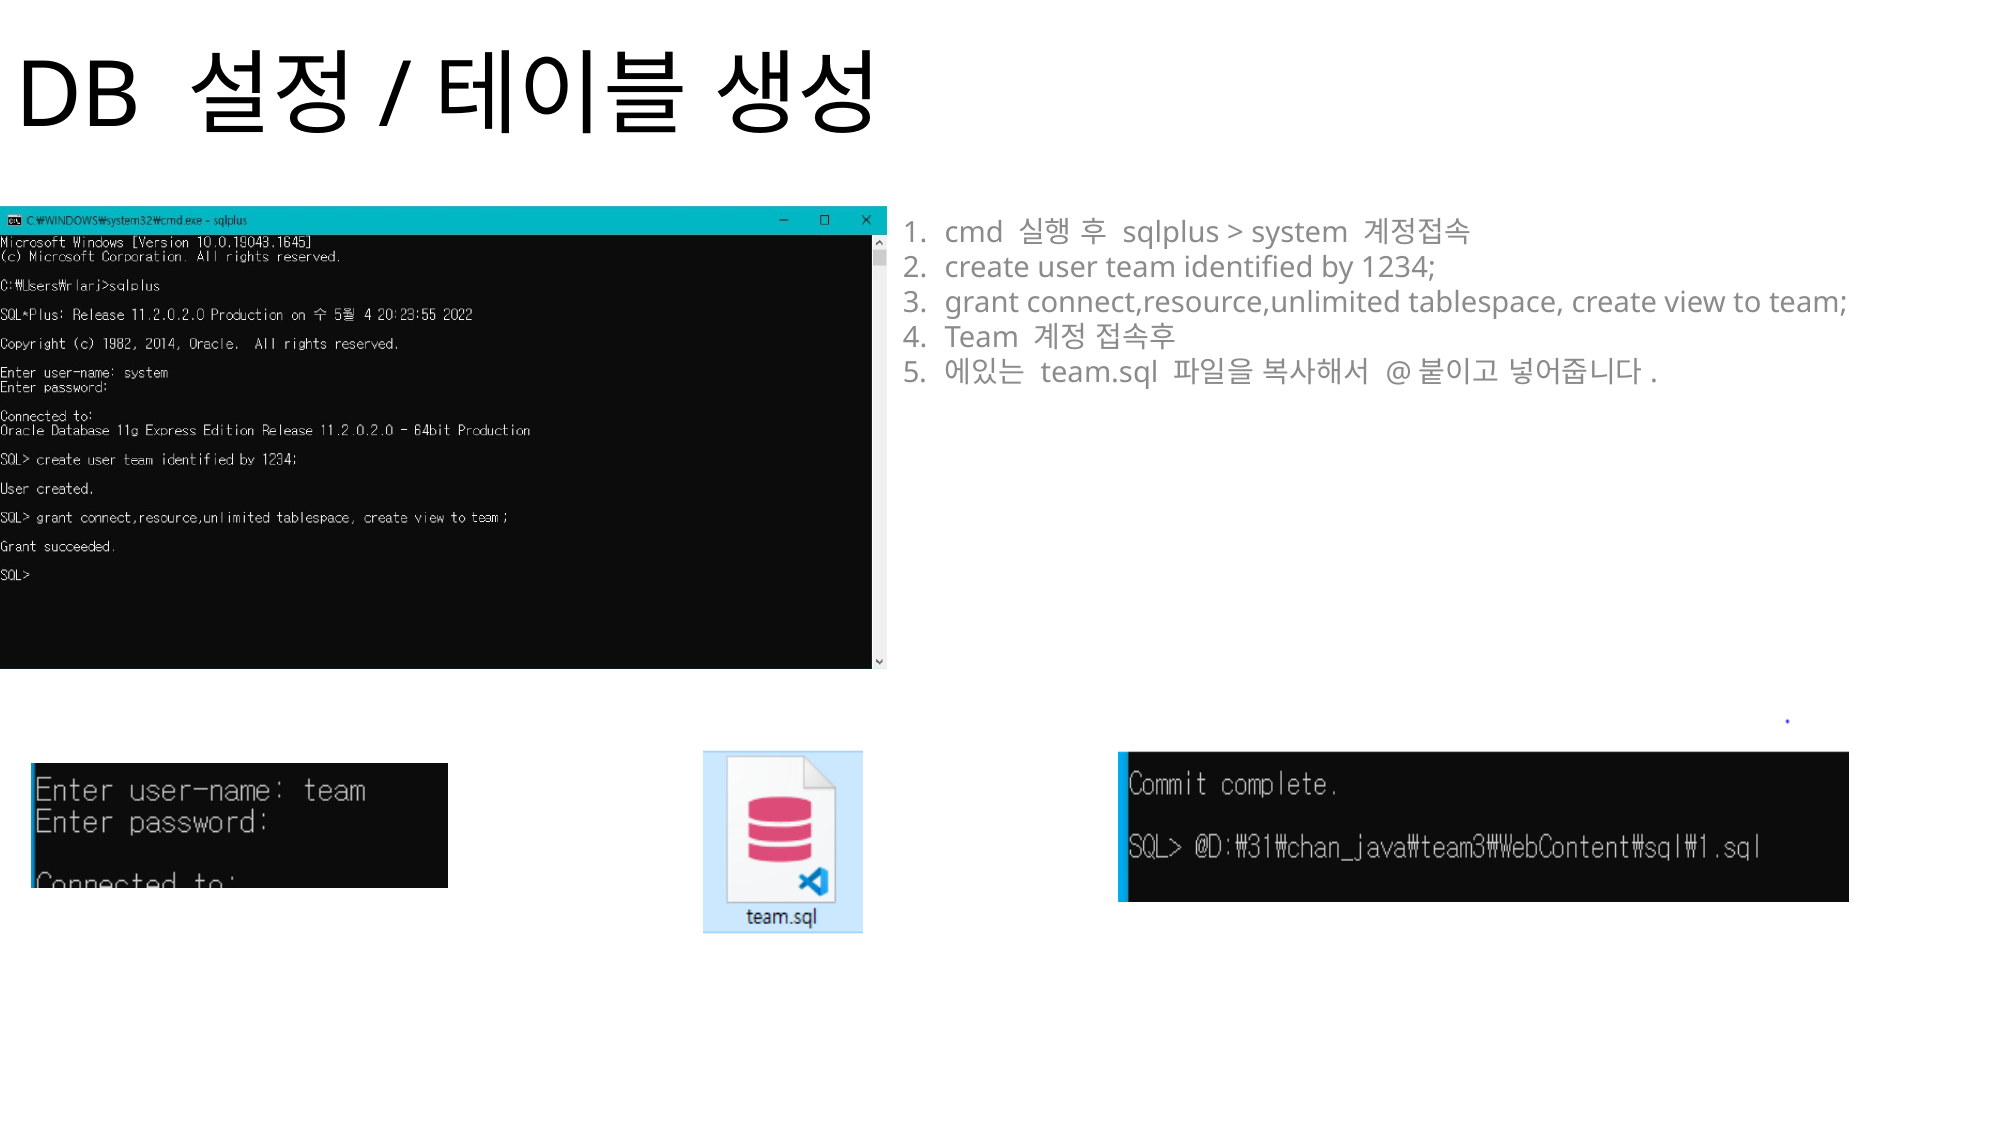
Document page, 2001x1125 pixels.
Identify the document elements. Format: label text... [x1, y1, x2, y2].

picture [703, 748, 863, 935]
picture [0, 206, 887, 669]
picture [1118, 719, 1849, 902]
list cmd 실행 후 sqlplus > system 계정접속 create user team identified by 1234; grant connect,resource,unlimited tablespace, create view to team; Team 계정 접속후 에있는 team.sql 파일을 복사해서 @붙이고 넣어줍니다. [837, 205, 1891, 480]
title DB 설정/테이블 생성 [0, 0, 2000, 194]
picture [35, 763, 448, 888]
